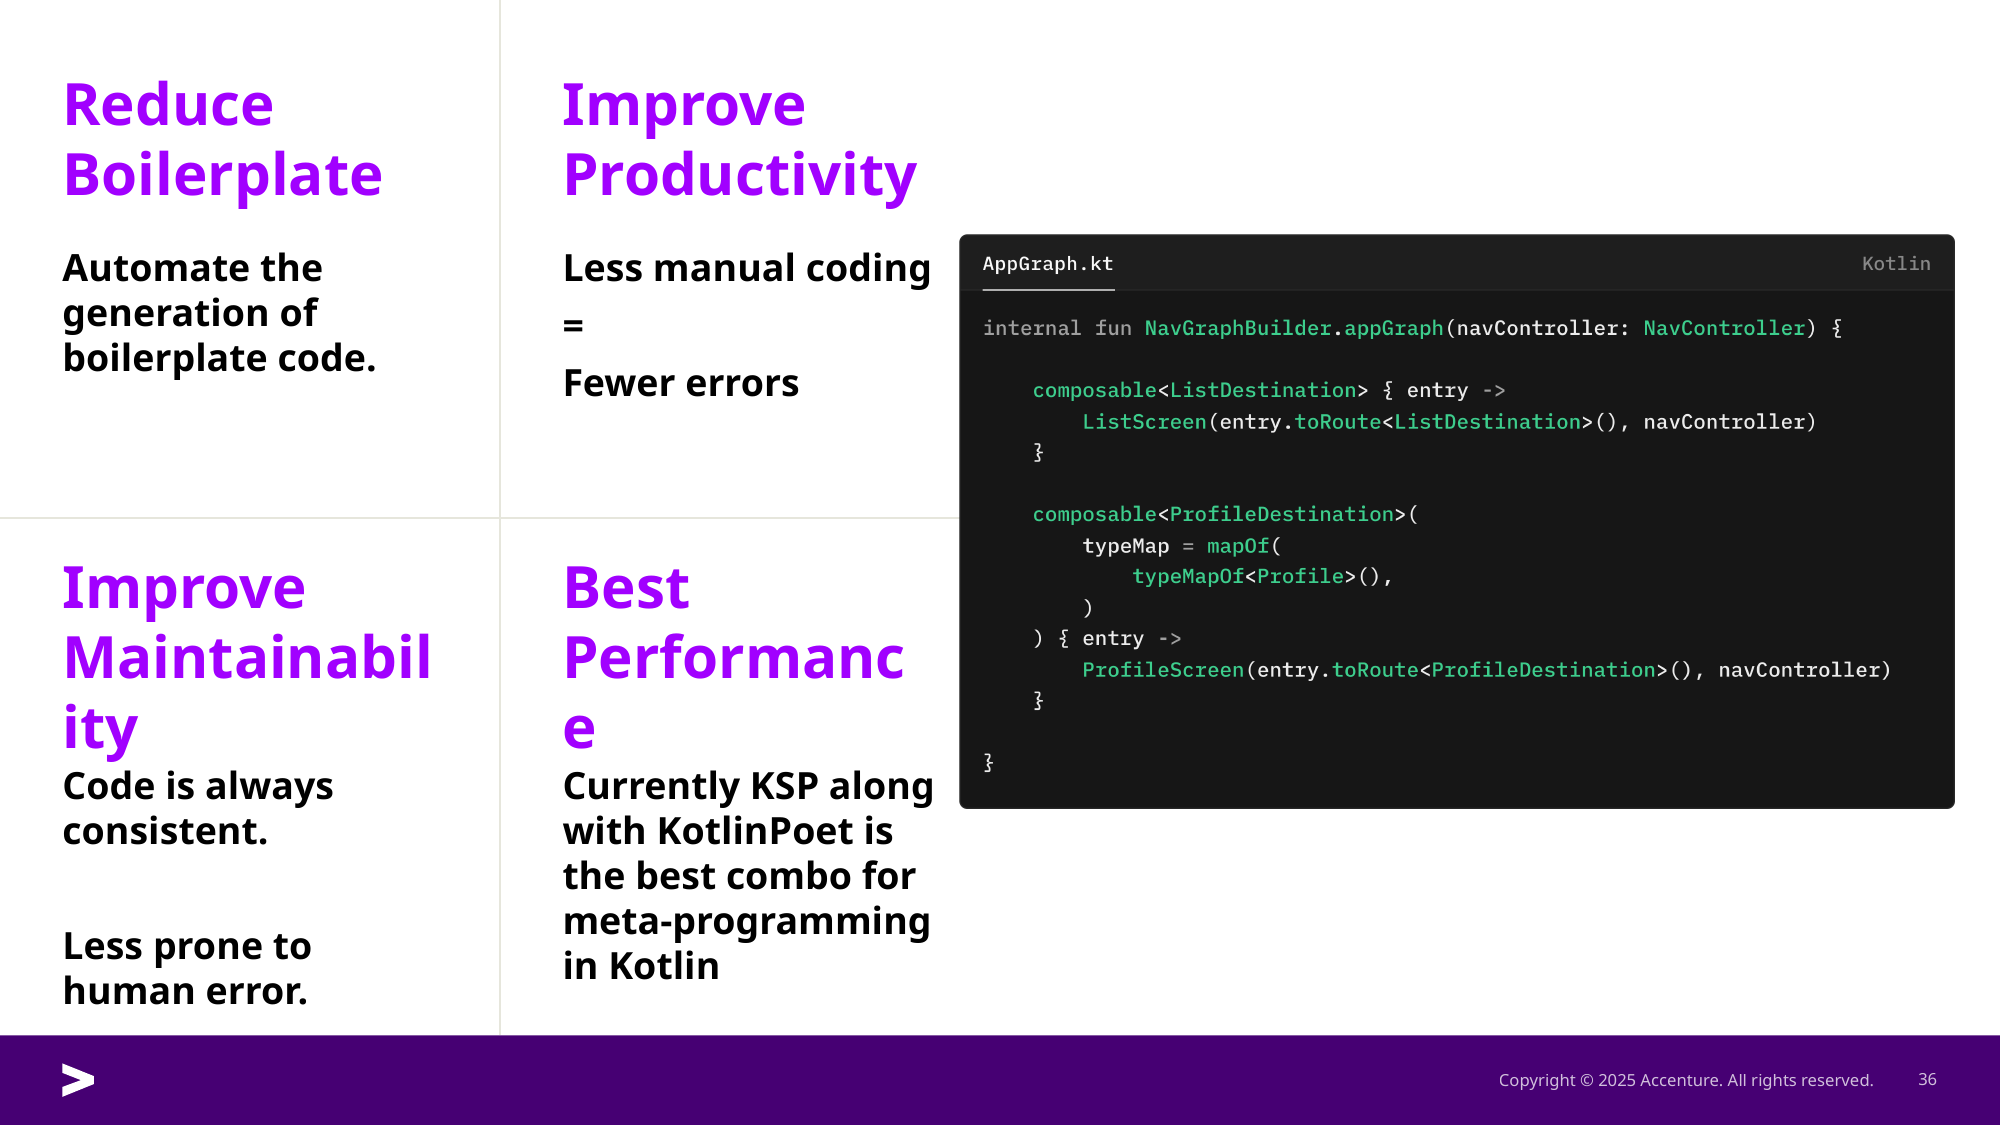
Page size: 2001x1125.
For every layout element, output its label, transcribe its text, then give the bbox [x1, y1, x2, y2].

list Code is always consistent. Less prone to human error. [62, 762, 438, 973]
list Best Performance [562, 580, 937, 730]
list Improve Maintainability [62, 580, 438, 730]
list Less manual coding = Fewer errors [562, 244, 937, 456]
list Currently KSP along with KotlinPoet is the best combo for meta-programming in Kotlin [562, 762, 938, 973]
list Automate the generation of boilerplate code. [62, 244, 438, 456]
list Improve Productivity [562, 62, 938, 213]
picture [937, 212, 1977, 831]
list Reduce Boilerplate [62, 62, 438, 213]
